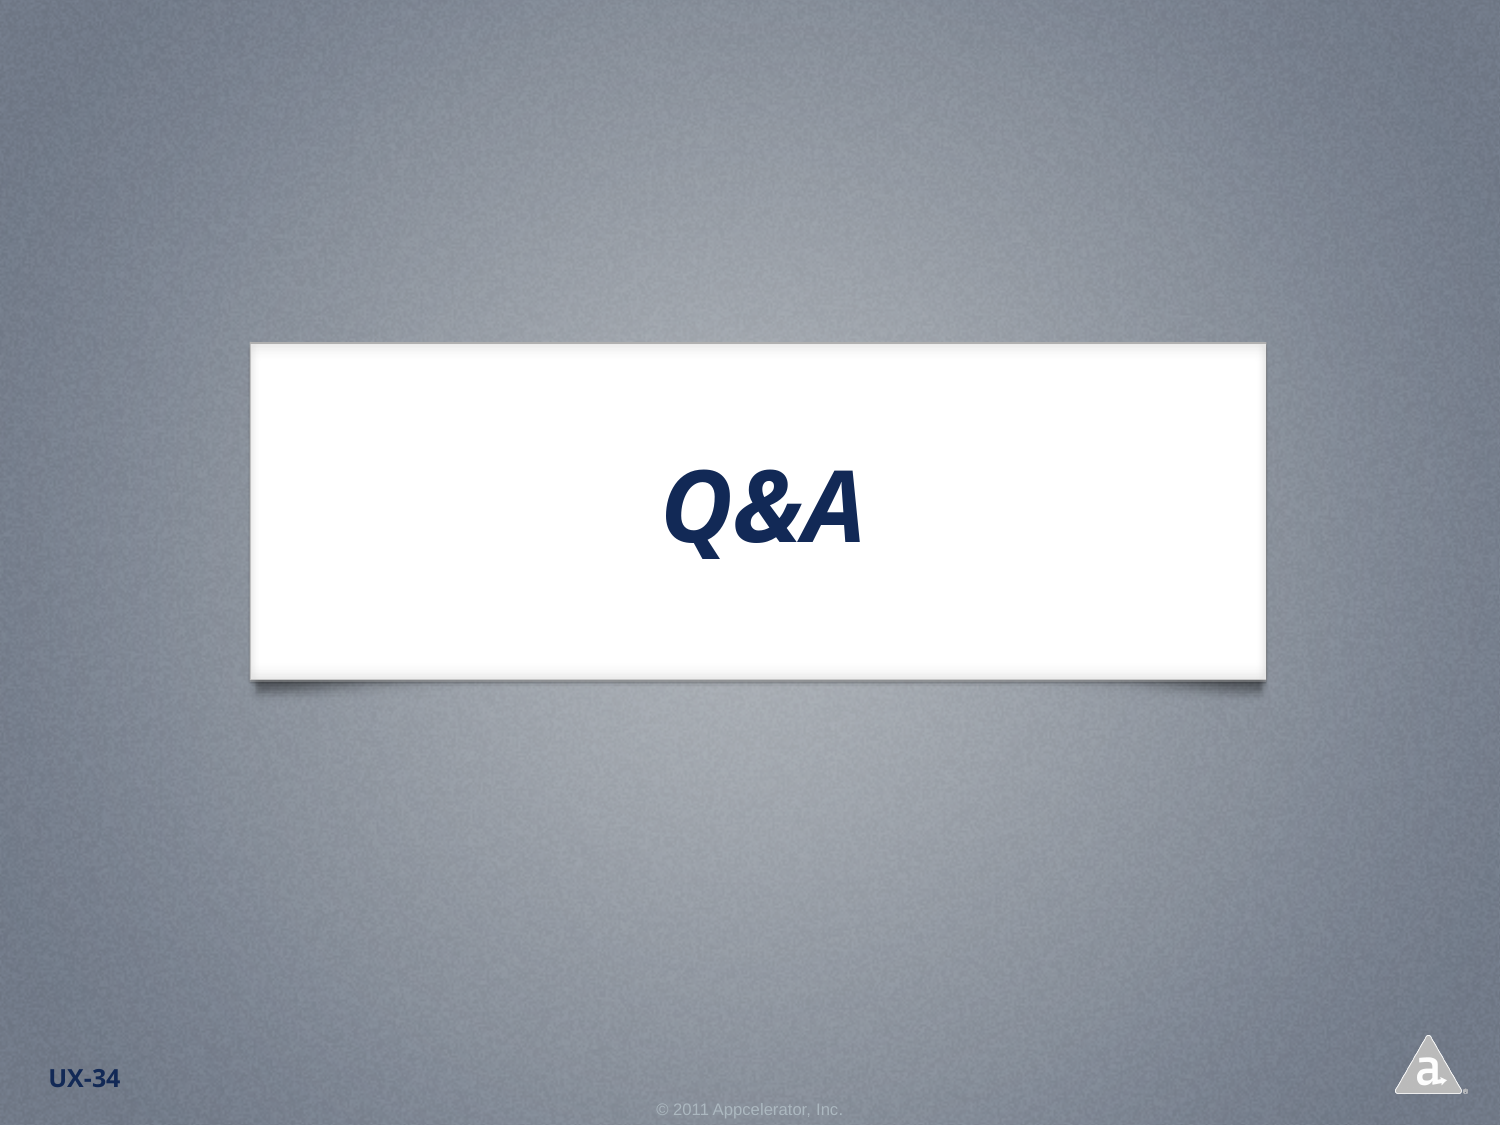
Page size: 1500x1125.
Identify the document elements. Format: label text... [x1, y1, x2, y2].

title Q&A [125, 382, 1401, 624]
picture [0, 0, 1500, 1125]
slide_number UX-34 [33, 1050, 384, 1110]
